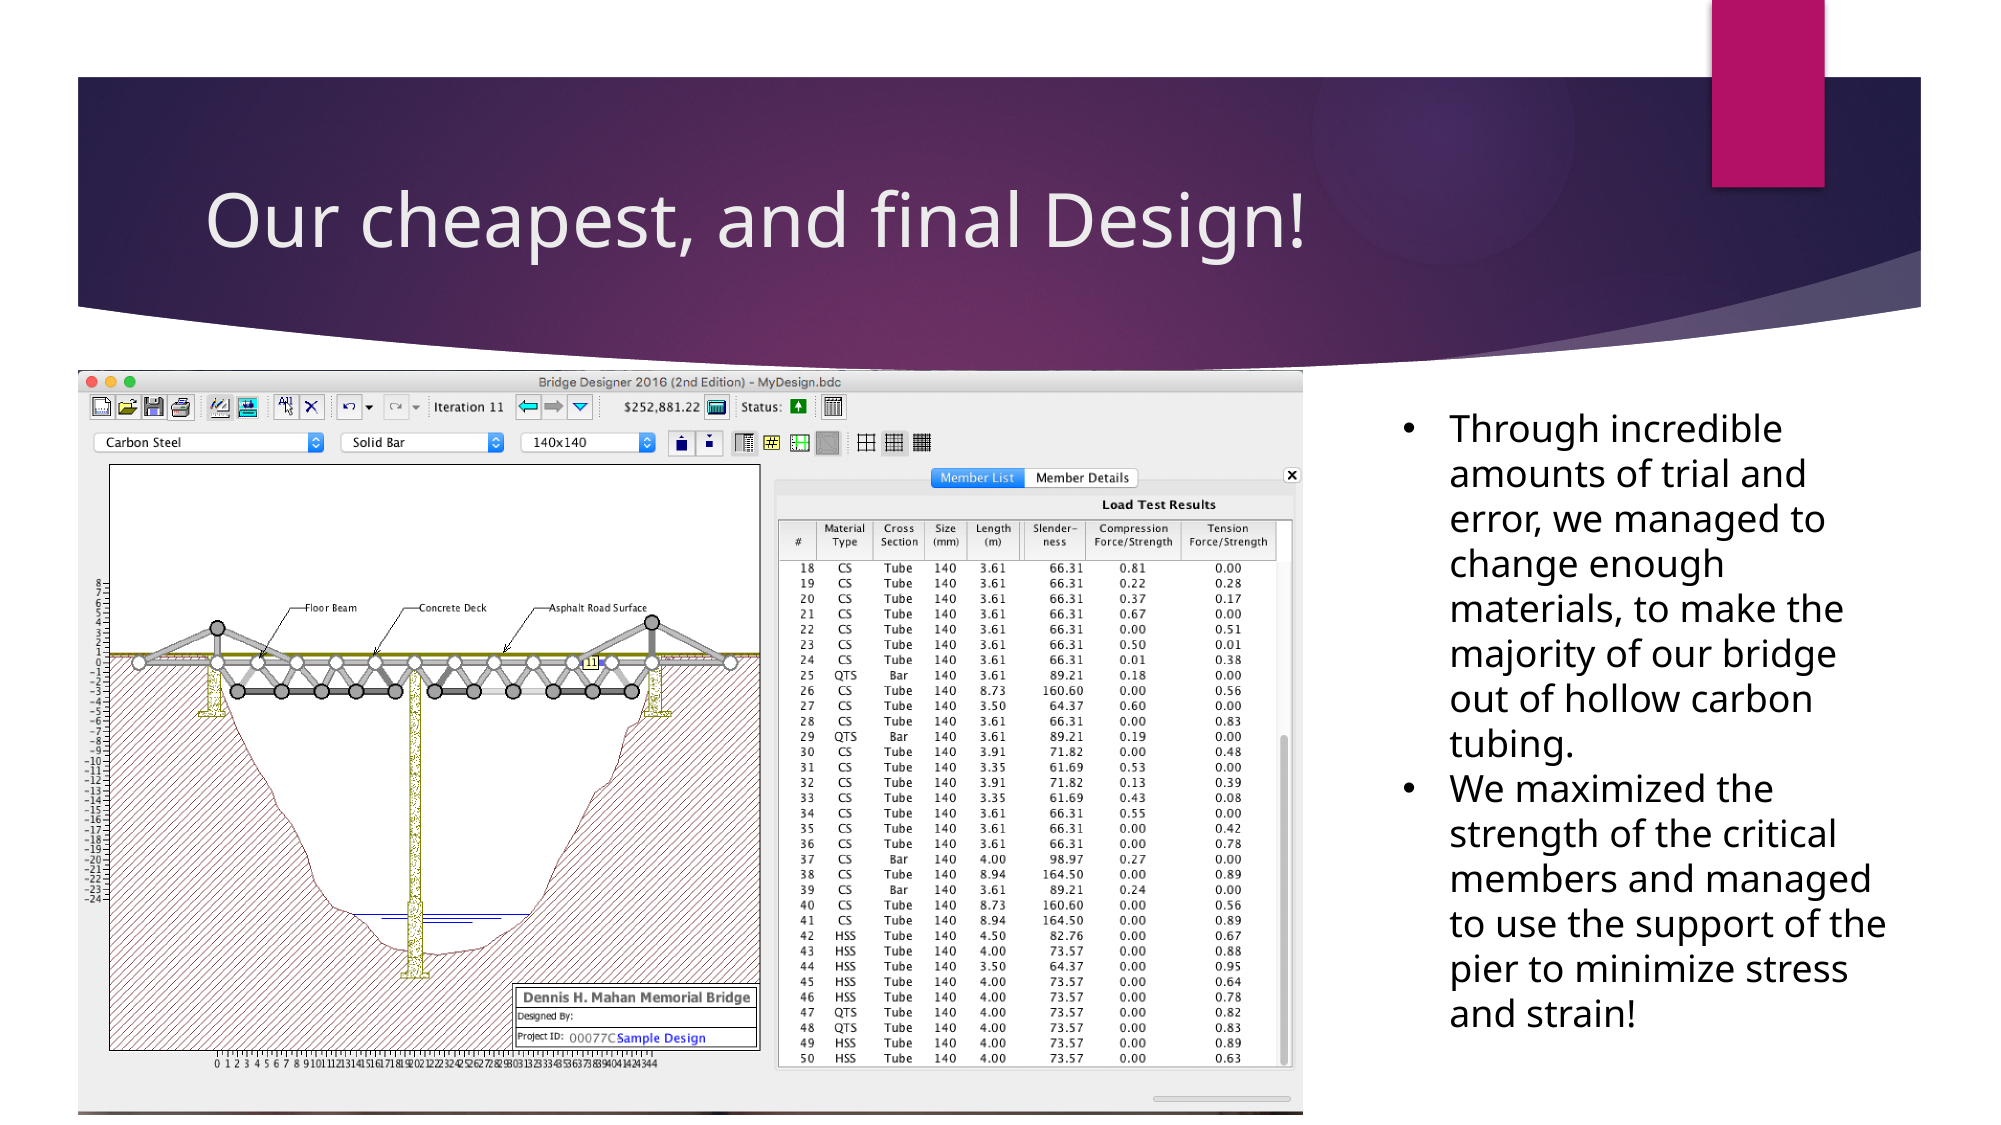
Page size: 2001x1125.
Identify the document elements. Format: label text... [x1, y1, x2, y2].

title Our cheapest, and final Design! [189, 159, 1627, 276]
picture [78, 369, 1303, 1115]
text_box Through incredible amounts of trial and error, we managed to change enough materials, to make the majority of our bridge out of hollow carbon tubing. We maximized the strength of the critical members and managed to use the support of the pier to minimize stress and strain! [1387, 397, 1906, 1042]
